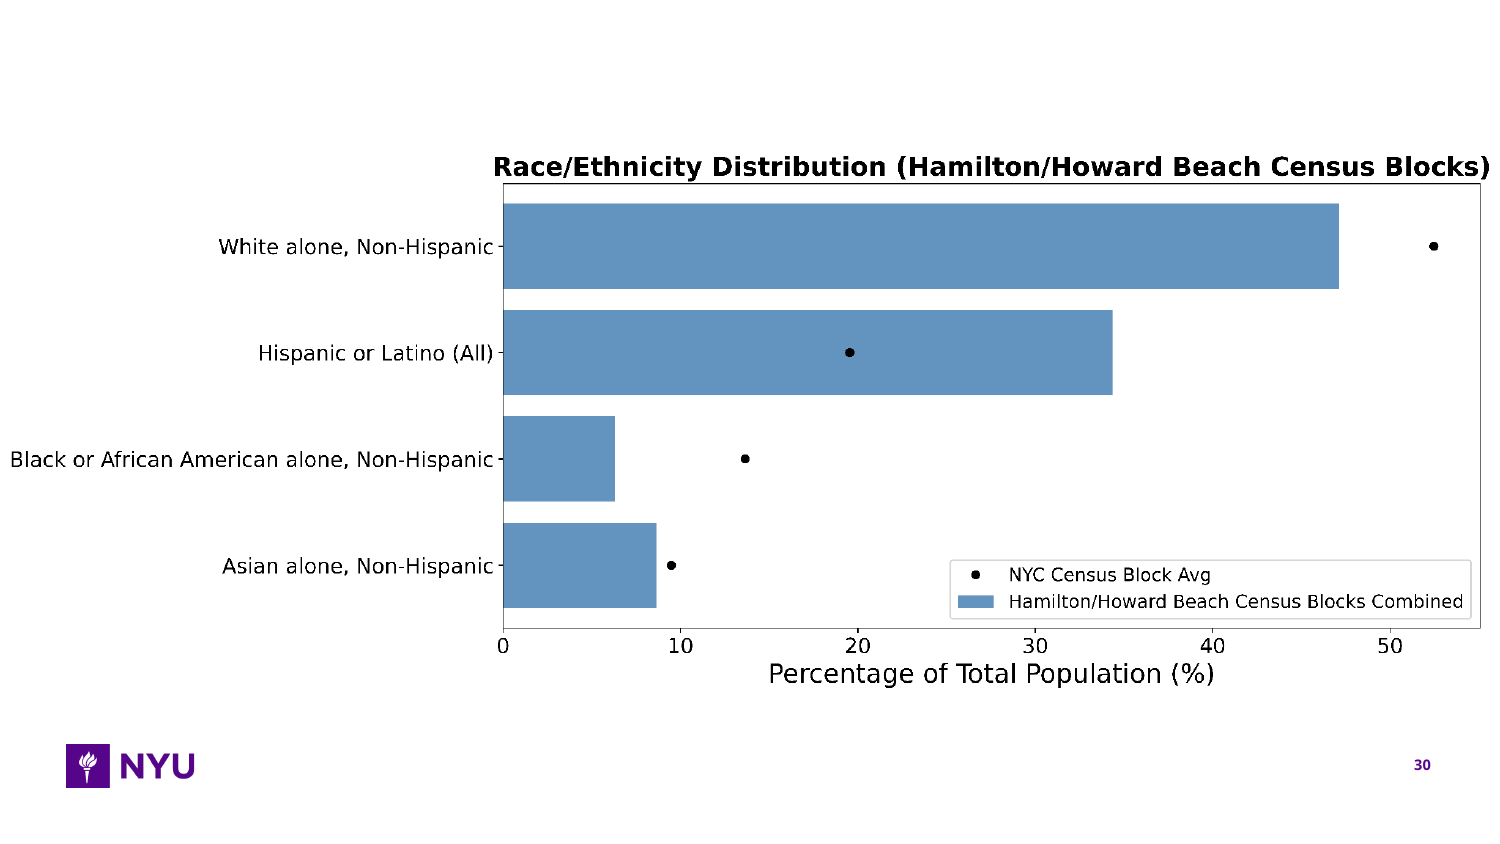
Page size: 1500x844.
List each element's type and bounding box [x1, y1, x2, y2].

picture [66, 744, 195, 788]
picture [0, 146, 1500, 698]
